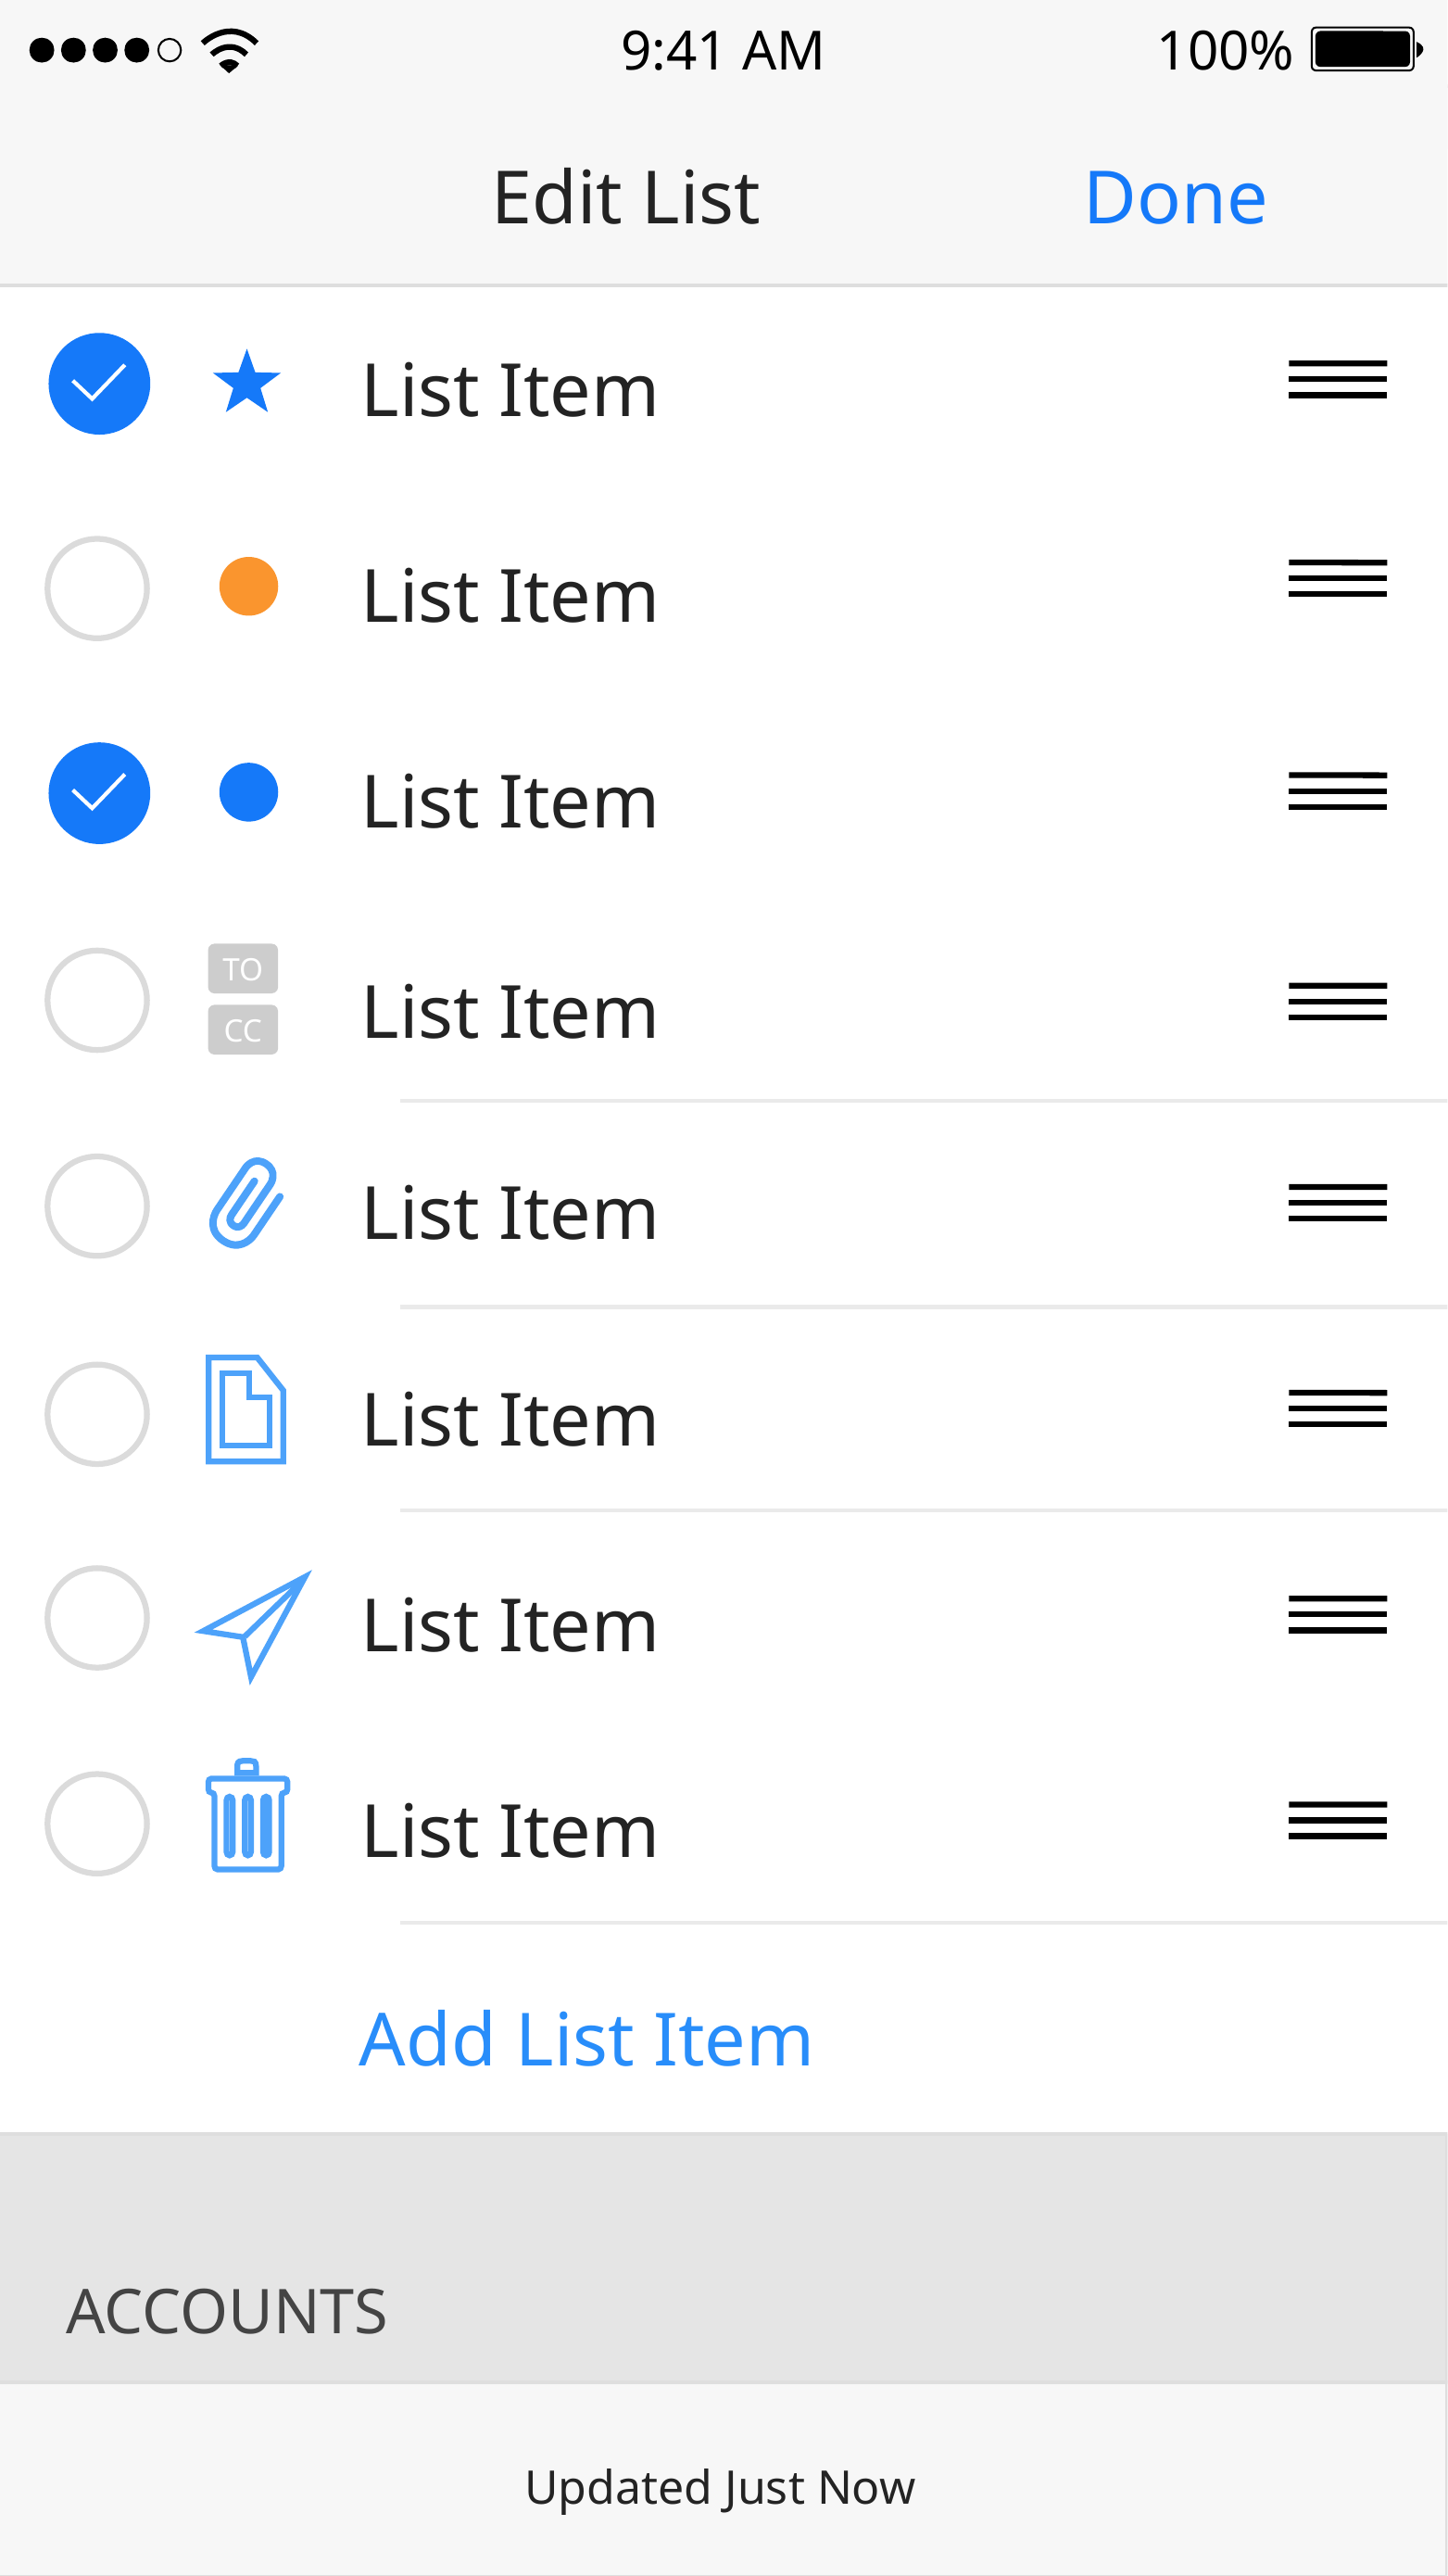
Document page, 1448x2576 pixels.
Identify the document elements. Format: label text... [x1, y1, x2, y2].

text_box CC [208, 1004, 279, 1055]
text_box [47, 1568, 147, 1668]
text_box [1289, 985, 1388, 1018]
text_box [47, 1774, 147, 1874]
text_box Edit List Done [0, 150, 1448, 285]
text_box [1289, 1186, 1388, 1219]
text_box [208, 1761, 288, 1870]
text_box List Item [354, 318, 667, 438]
text_box [212, 348, 282, 412]
text_box [208, 1157, 284, 1249]
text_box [1289, 562, 1388, 595]
text_box [219, 763, 279, 822]
text_box Updated Just Now [0, 2383, 1448, 2576]
text_box List Item [354, 1347, 667, 1468]
text_box [47, 1155, 147, 1256]
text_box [1289, 362, 1388, 396]
text_box [0, 2133, 1448, 2383]
text_box Add List Item [352, 1967, 823, 2088]
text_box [48, 332, 151, 436]
text_box List Item [354, 730, 667, 850]
text_box List Item [354, 1760, 667, 1879]
text_box List Item [354, 524, 667, 644]
text_box [219, 557, 279, 616]
text_box [208, 1357, 283, 1462]
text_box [1289, 1392, 1388, 1425]
text_box [47, 950, 147, 1051]
text_box List Item [354, 1142, 667, 1262]
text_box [29, 8, 1424, 87]
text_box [1289, 1598, 1388, 1631]
text_box [0, 0, 1448, 150]
text_box [47, 538, 147, 638]
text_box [48, 741, 151, 845]
text_box List Item [354, 941, 667, 1060]
text_box TO [208, 943, 279, 994]
text_box ACCOUNTS [59, 2250, 397, 2353]
text_box [47, 1364, 147, 1464]
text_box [1289, 775, 1388, 808]
text_box List Item [354, 1553, 667, 1673]
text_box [1289, 1804, 1388, 1837]
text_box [203, 1576, 306, 1678]
